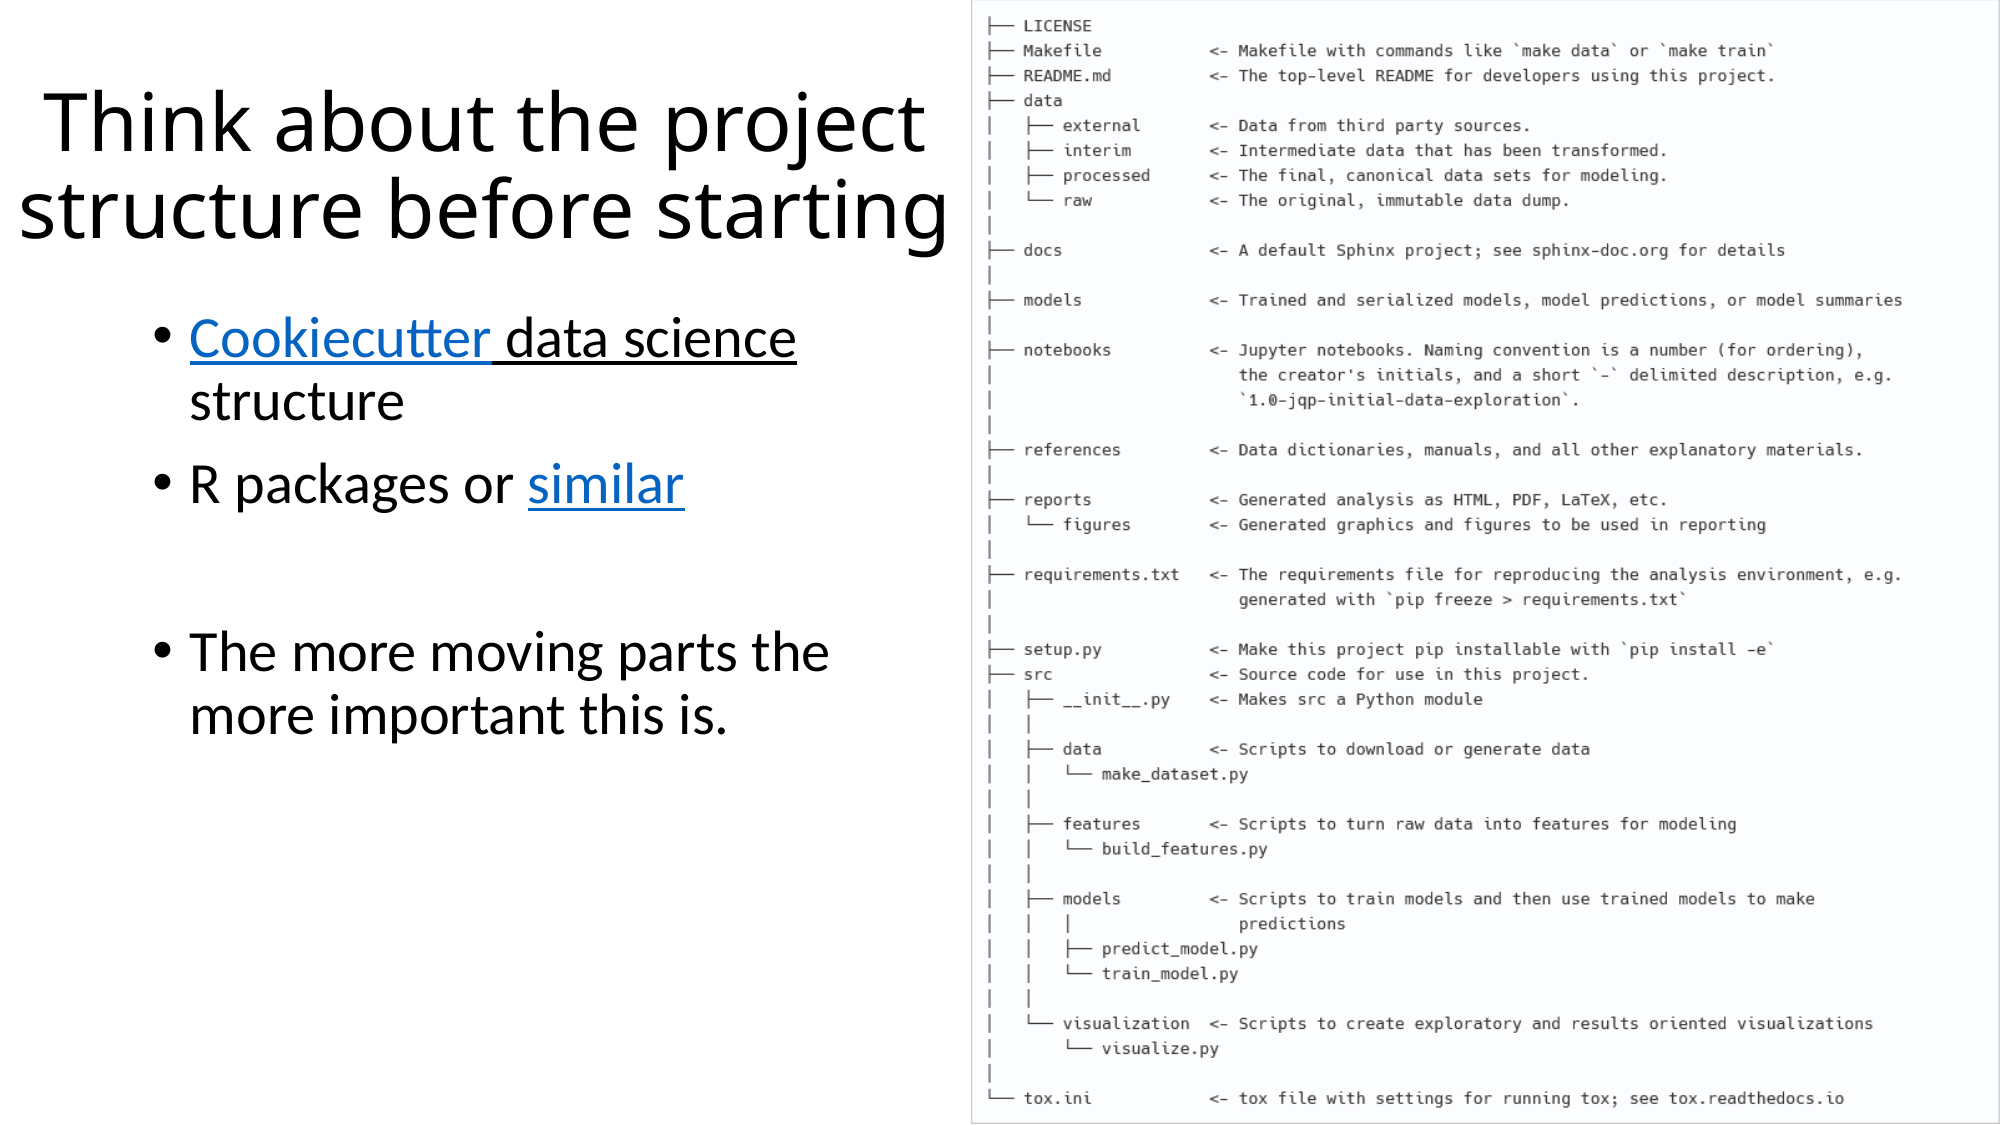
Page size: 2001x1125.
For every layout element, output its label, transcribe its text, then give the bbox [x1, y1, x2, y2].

picture [971, 0, 2000, 1124]
list Cookiecutter data science structure R packages or similar The more moving parts the more important this is. [137, 299, 971, 1014]
title Think about the project structure before starting [0, 59, 971, 278]
